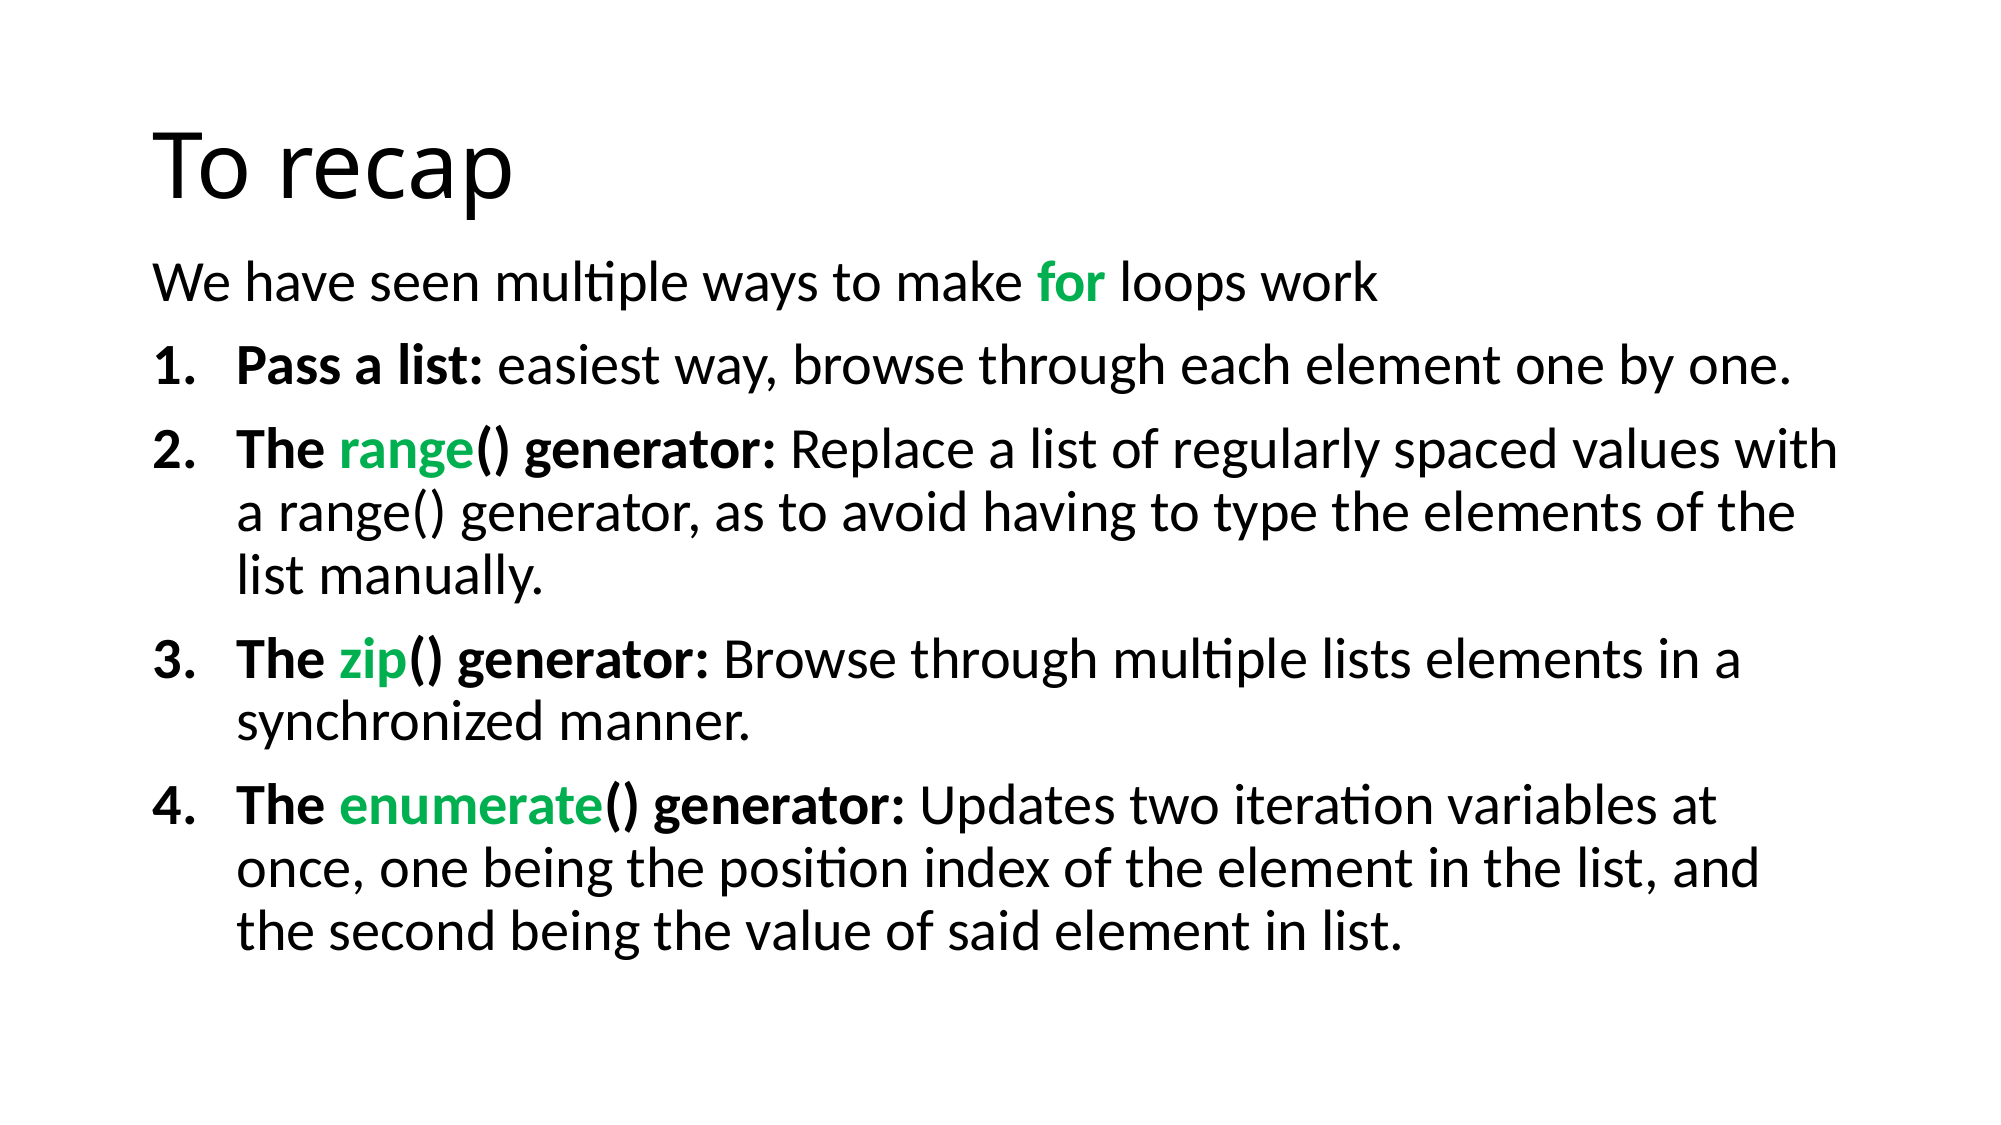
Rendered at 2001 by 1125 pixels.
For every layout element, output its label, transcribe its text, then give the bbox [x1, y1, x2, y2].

list We have seen multiple ways to make for loops work Pass a list: easiest way, browse through each element one by one. The range() generator: Replace a list of regularly spaced values with a range() generator, as to avoid having to type the elements of the list manually. The zip() generator: Browse through multiple lists elements in a synchronized manner. The enumerate() generator: Updates two iteration variables at once, one being the position index of the element in the list, and the second being the value of said element in list. [137, 243, 1863, 1125]
title To recap [137, 59, 1863, 243]
